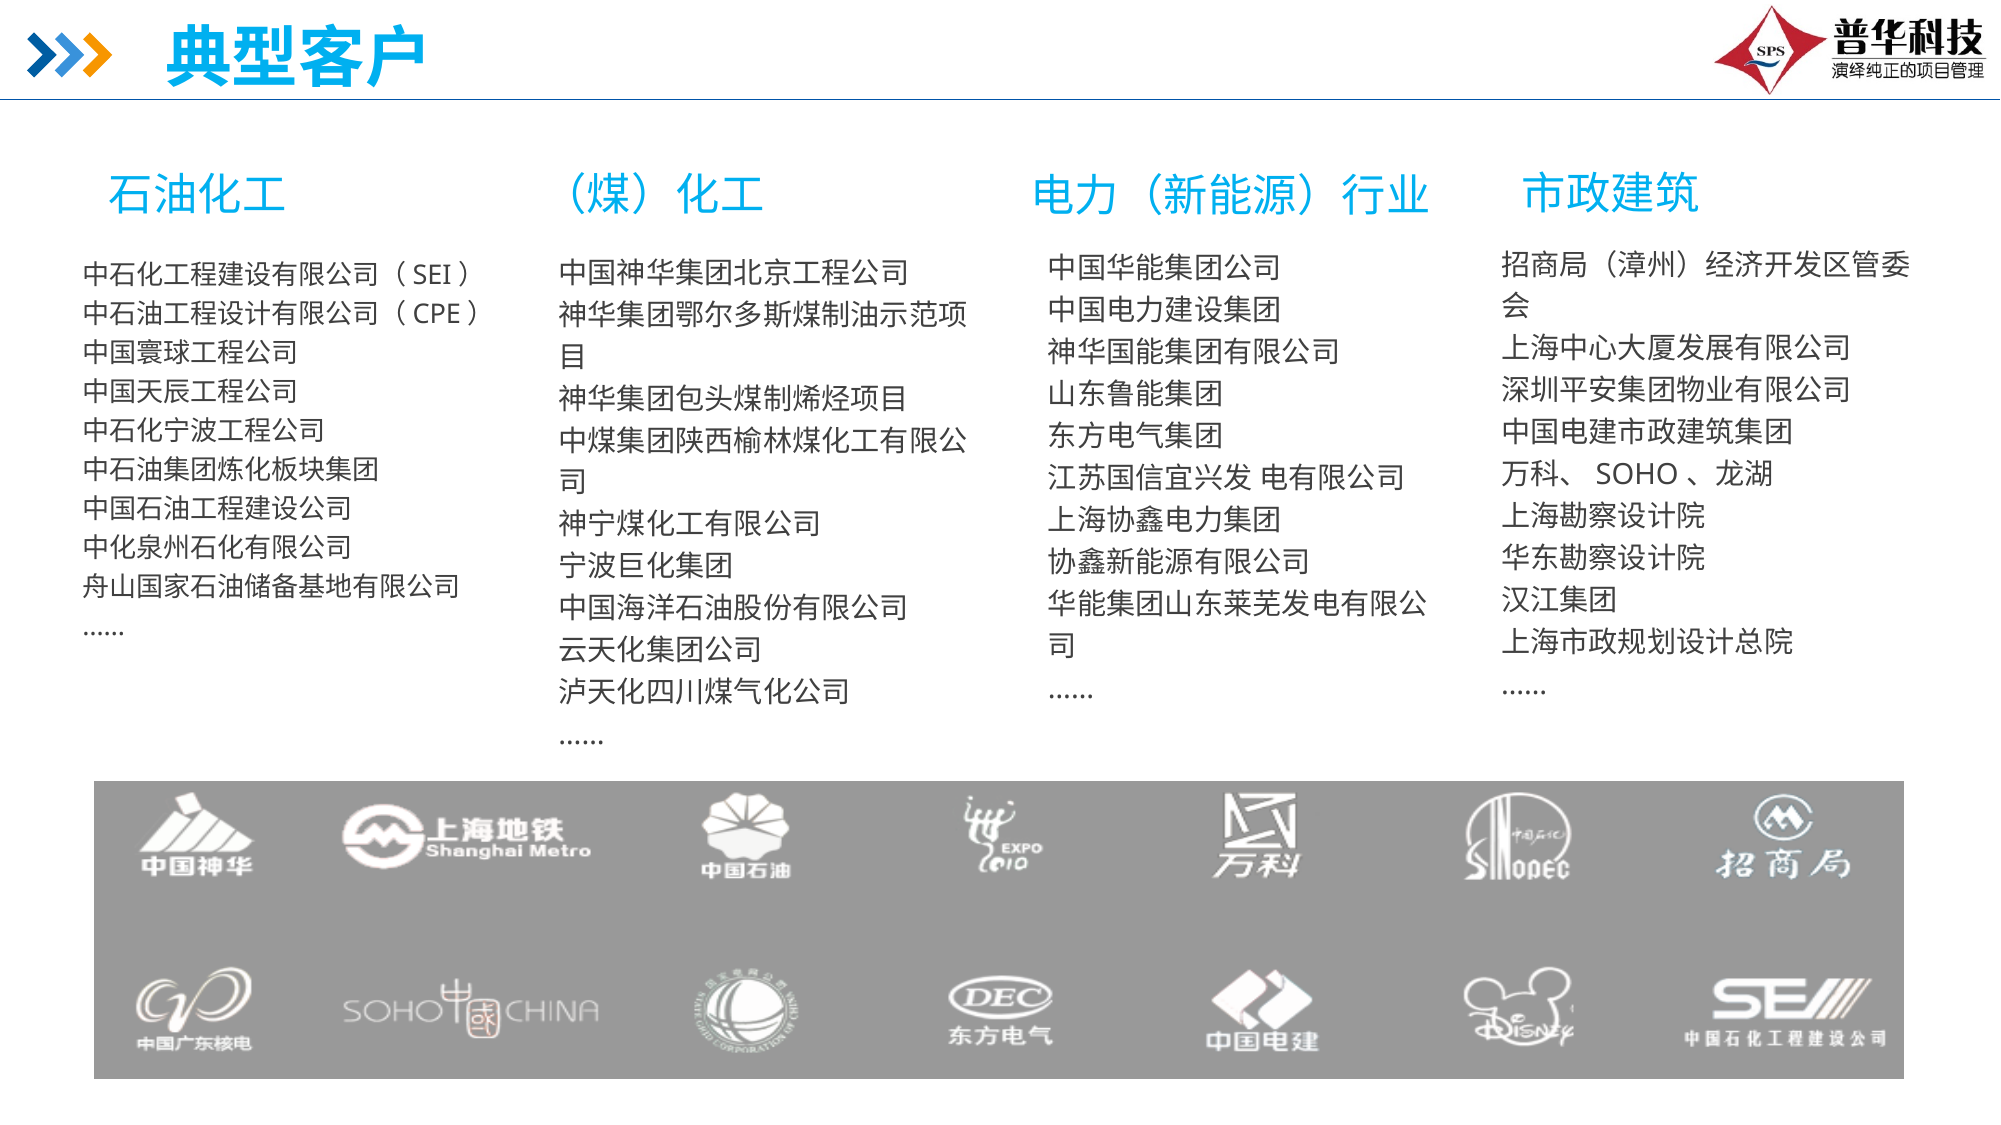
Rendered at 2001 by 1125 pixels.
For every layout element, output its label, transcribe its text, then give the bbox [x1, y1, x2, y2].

text_box 中石化工程建设有限公司（SEI） 中石油工程设计有限公司（CPE） 中国寰球工程公司 中国天辰工程公司 中石化宁波工程公司 中石油集团炼化板块集团 中国石油工程建设公司 中化泉州石化有限公司 舟山国家石油储备基地有限公司 …… [62, 241, 515, 651]
picture [1703, 4, 1999, 95]
text_box 市政建筑 [1507, 157, 1805, 226]
text_box 招商局（漳州）经济开发区管委会 上海中心大厦发展有限公司 深圳平安集团物业有限公司 中国电建市政建筑集团 万科、SOHO、龙湖 上海勘察设计院 华东勘察设计院 汉江集团 上海市政规划设计总院 …… [1486, 231, 1929, 708]
picture [94, 781, 1904, 1079]
text_box （煤）化工 [527, 158, 885, 227]
text_box 中国华能集团公司 中国电力建设集团 神华国能集团有限公司 山东鲁能集团 东方电气集团 江苏国信宜兴发 电有限公司 上海协鑫电力集团 协鑫新能源有限公司 华能集团山东莱芜发电有限公司 …… [1033, 235, 1449, 712]
text_box 石油化工 [94, 158, 376, 227]
text_box 典型客户 [150, 7, 1147, 78]
text_box 电力（新能源）行业 [1015, 159, 1514, 228]
text_box 中国神华集团北京工程公司 神华集团鄂尔多斯煤制油示范项目 神华集团包头煤制烯烃项目 中煤集团陕西榆林煤化工有限公司 神宁煤化工有限公司 宁波巨化集团 中国海洋石油股份有限公司 云天化集团公司 泸天化四川煤气化公司 …… [543, 239, 987, 758]
